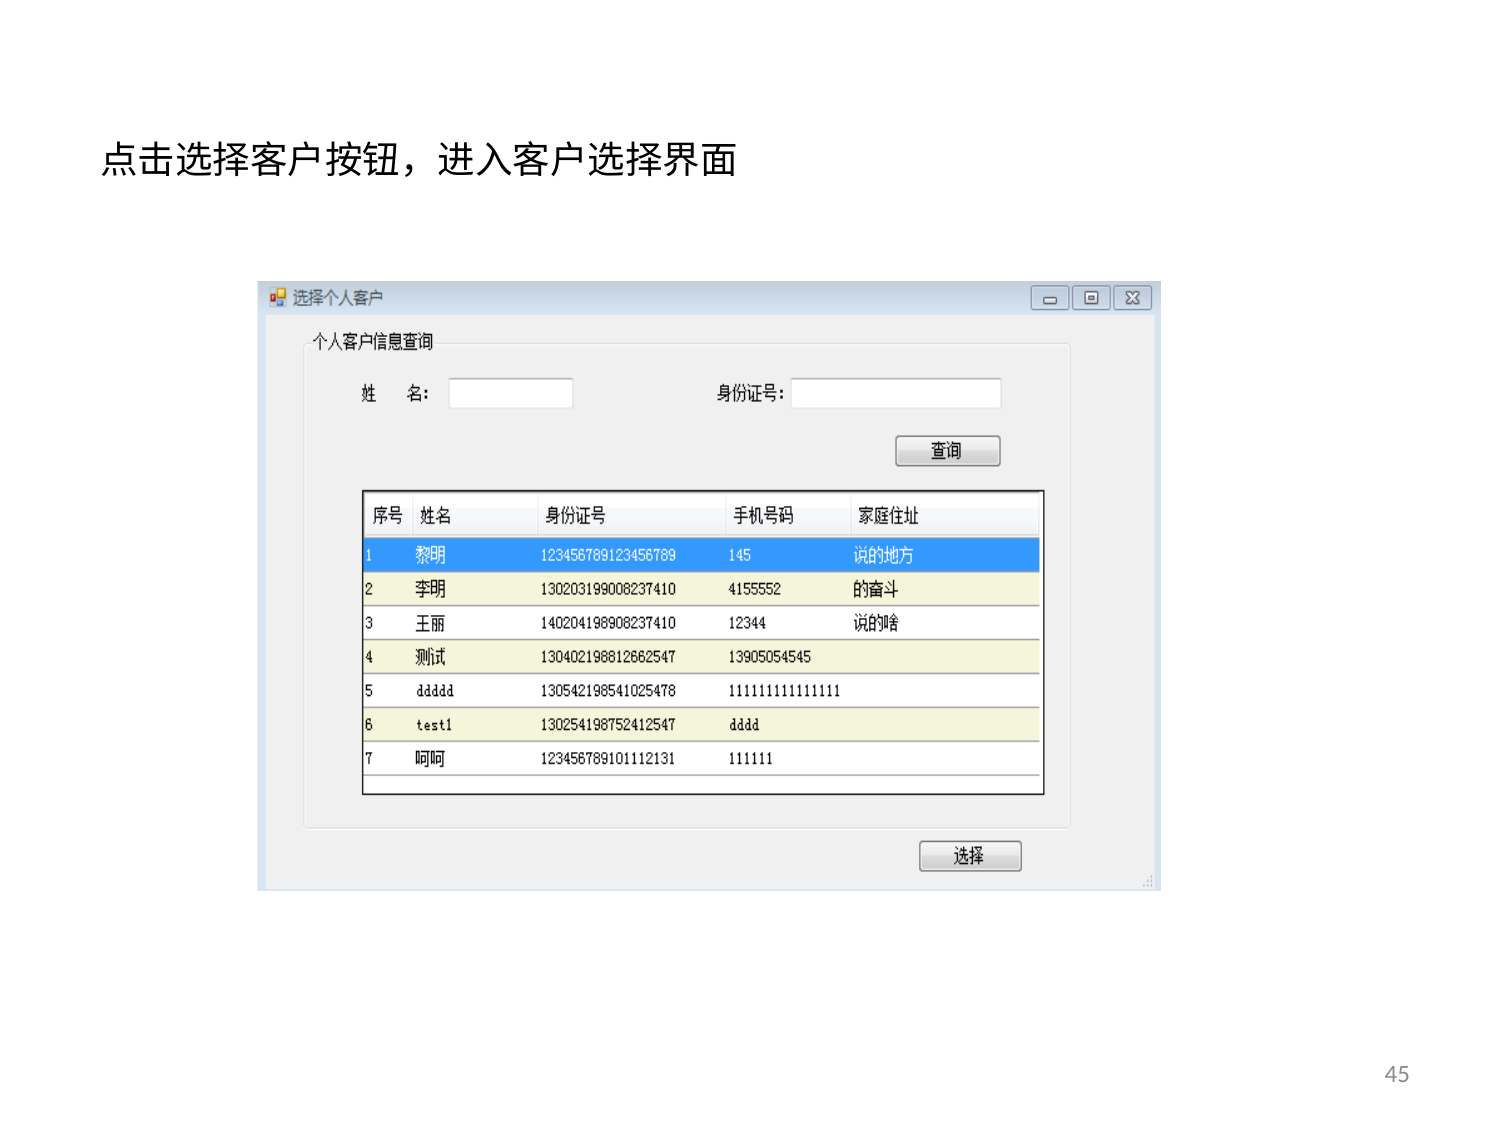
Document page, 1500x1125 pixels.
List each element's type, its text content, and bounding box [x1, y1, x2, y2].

picture [257, 280, 1161, 891]
text_box 点击选择客户按钮，进入客户选择界面 [85, 128, 753, 189]
slide_number 45 [1074, 1042, 1425, 1103]
